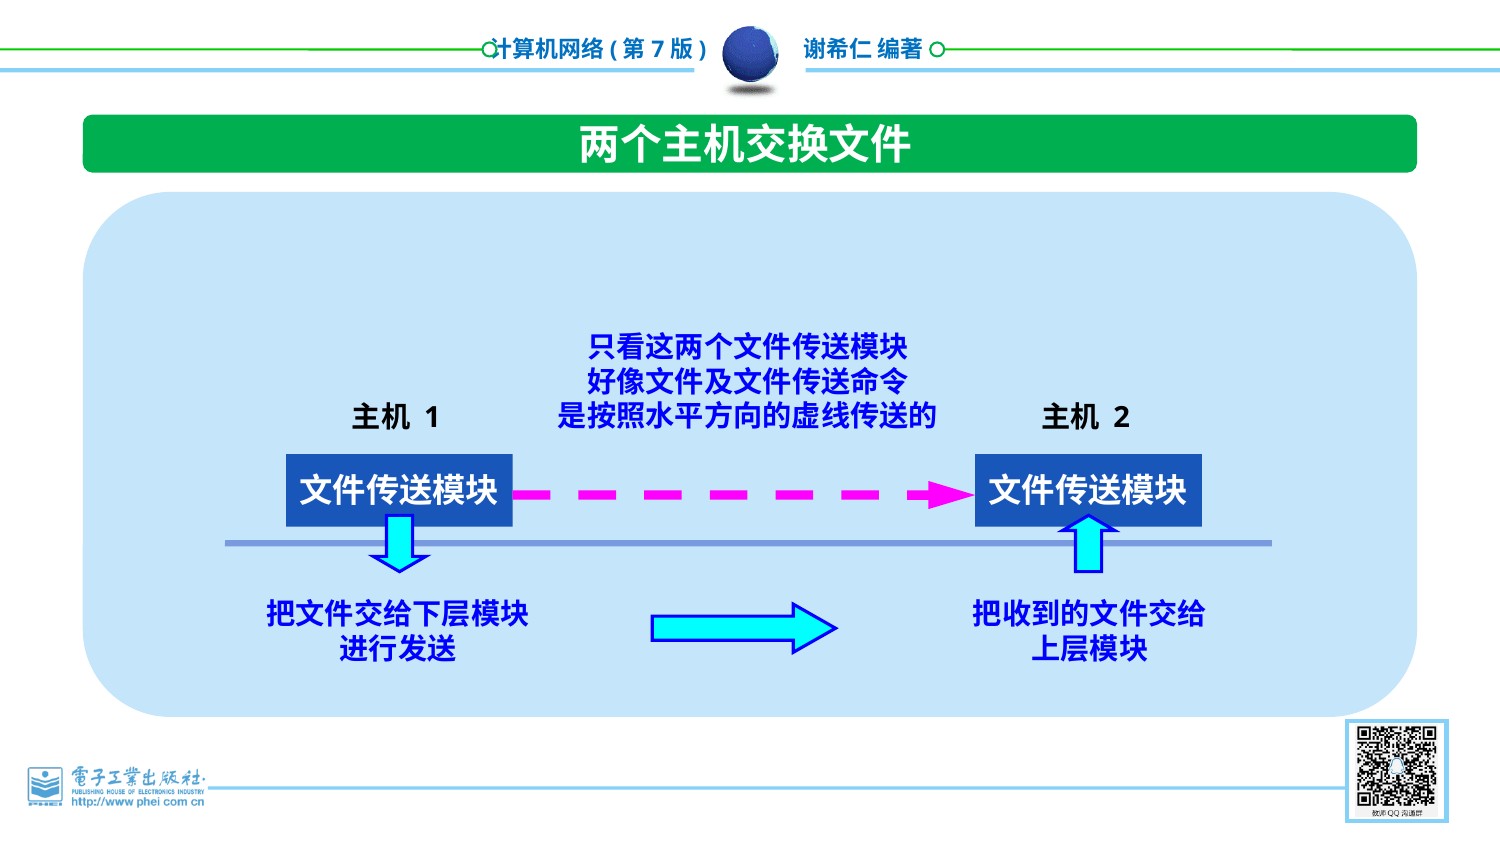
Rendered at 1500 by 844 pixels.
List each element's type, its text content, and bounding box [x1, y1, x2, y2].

text_box [1094, 517, 1202, 527]
text_box [1062, 515, 1115, 572]
picture [23, 764, 208, 809]
text_box [413, 517, 513, 527]
text_box 文件传送模块 [973, 462, 1204, 517]
text_box [82, 114, 563, 173]
text_box 主机 2 [1026, 390, 1145, 441]
text_box [947, 488, 976, 502]
text_box [286, 454, 513, 462]
text_box 只看这两个文件传送模块 好像文件及文件传送命令 是按照水平方向的虚线传送的 [543, 320, 954, 441]
text_box [373, 515, 426, 572]
text_box [975, 454, 1202, 462]
text_box 把文件交给下层模块 进行发送 [251, 588, 545, 673]
text_box 主机 1 [337, 390, 456, 441]
text_box [937, 114, 1418, 173]
text_box 两个主机交换文件 [563, 110, 937, 176]
text_box [80, 189, 1420, 720]
text_box [652, 604, 836, 653]
text_box [975, 517, 1084, 527]
text_box 文件传送模块 [284, 462, 514, 517]
picture [720, 24, 780, 100]
text_box [286, 517, 386, 527]
text_box 把收到的文件交给 上层模块 [958, 588, 1222, 673]
picture [1355, 724, 1438, 817]
